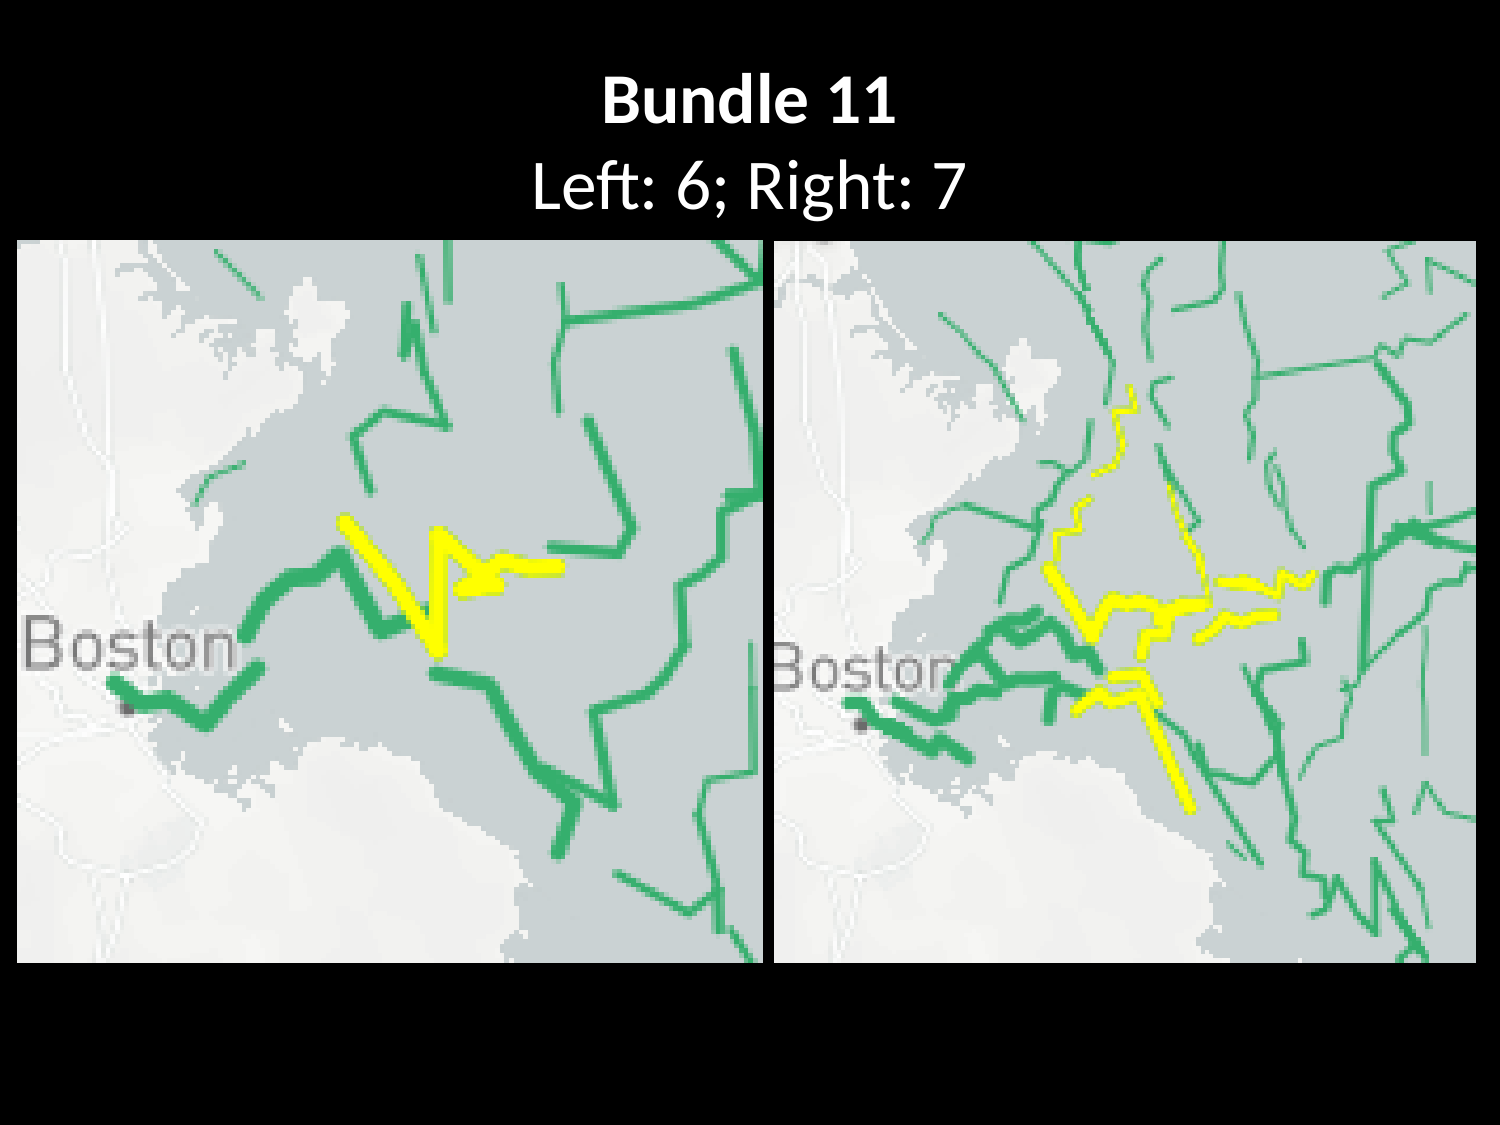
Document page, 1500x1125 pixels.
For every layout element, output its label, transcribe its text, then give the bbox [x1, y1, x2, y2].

picture [774, 240, 1476, 963]
text_box Bundle 11 Left: 6; Right: 7 [74, 45, 1425, 233]
picture [16, 240, 763, 963]
